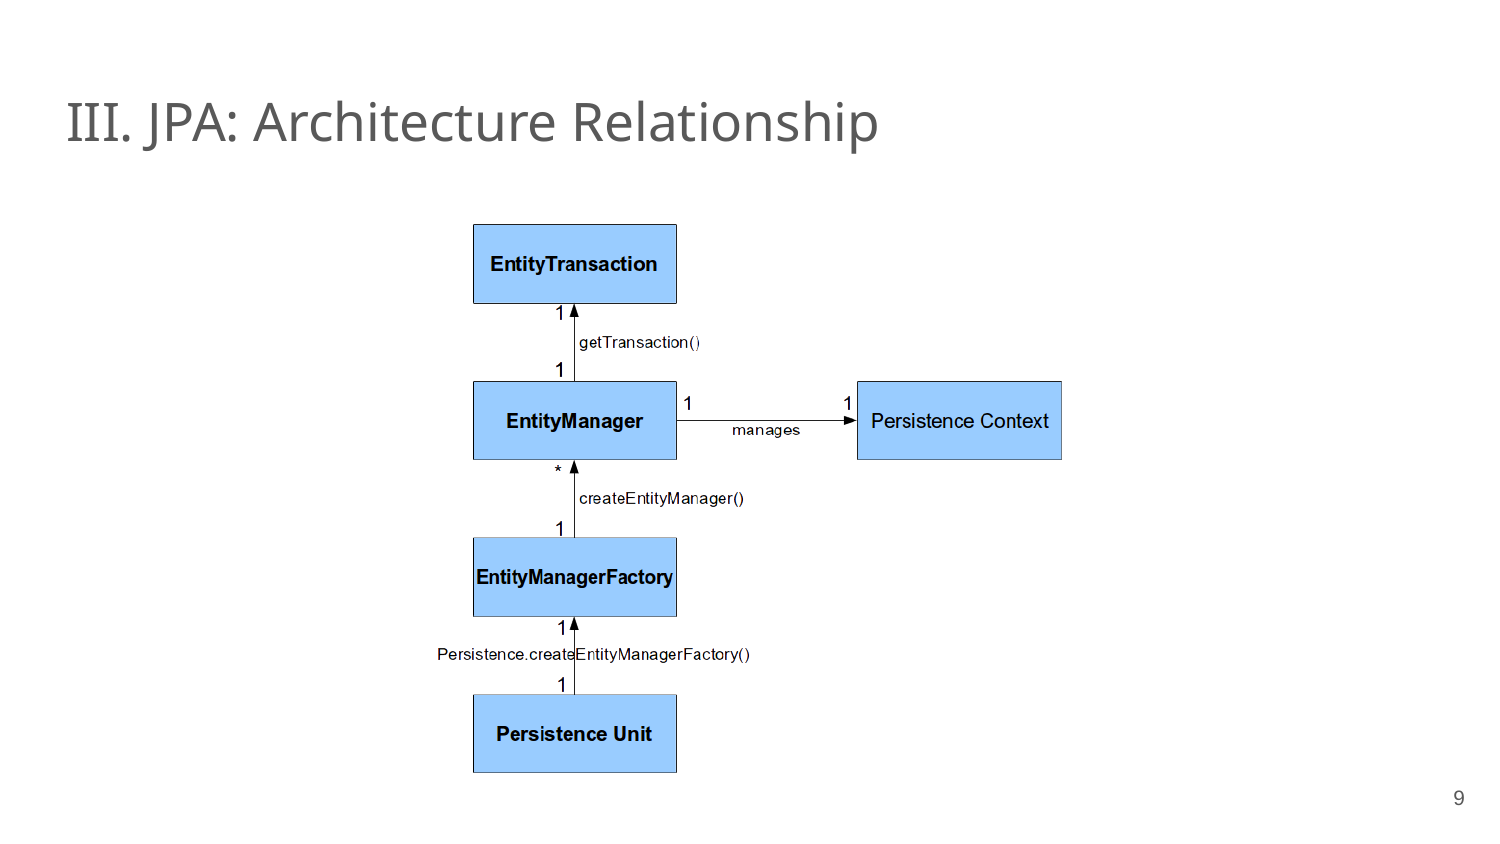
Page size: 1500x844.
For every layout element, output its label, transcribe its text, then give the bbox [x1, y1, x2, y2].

title III. JPA: Architecture Relationship [51, 72, 1449, 167]
picture [438, 224, 1062, 773]
slide_number ‹#› [1389, 764, 1480, 830]
